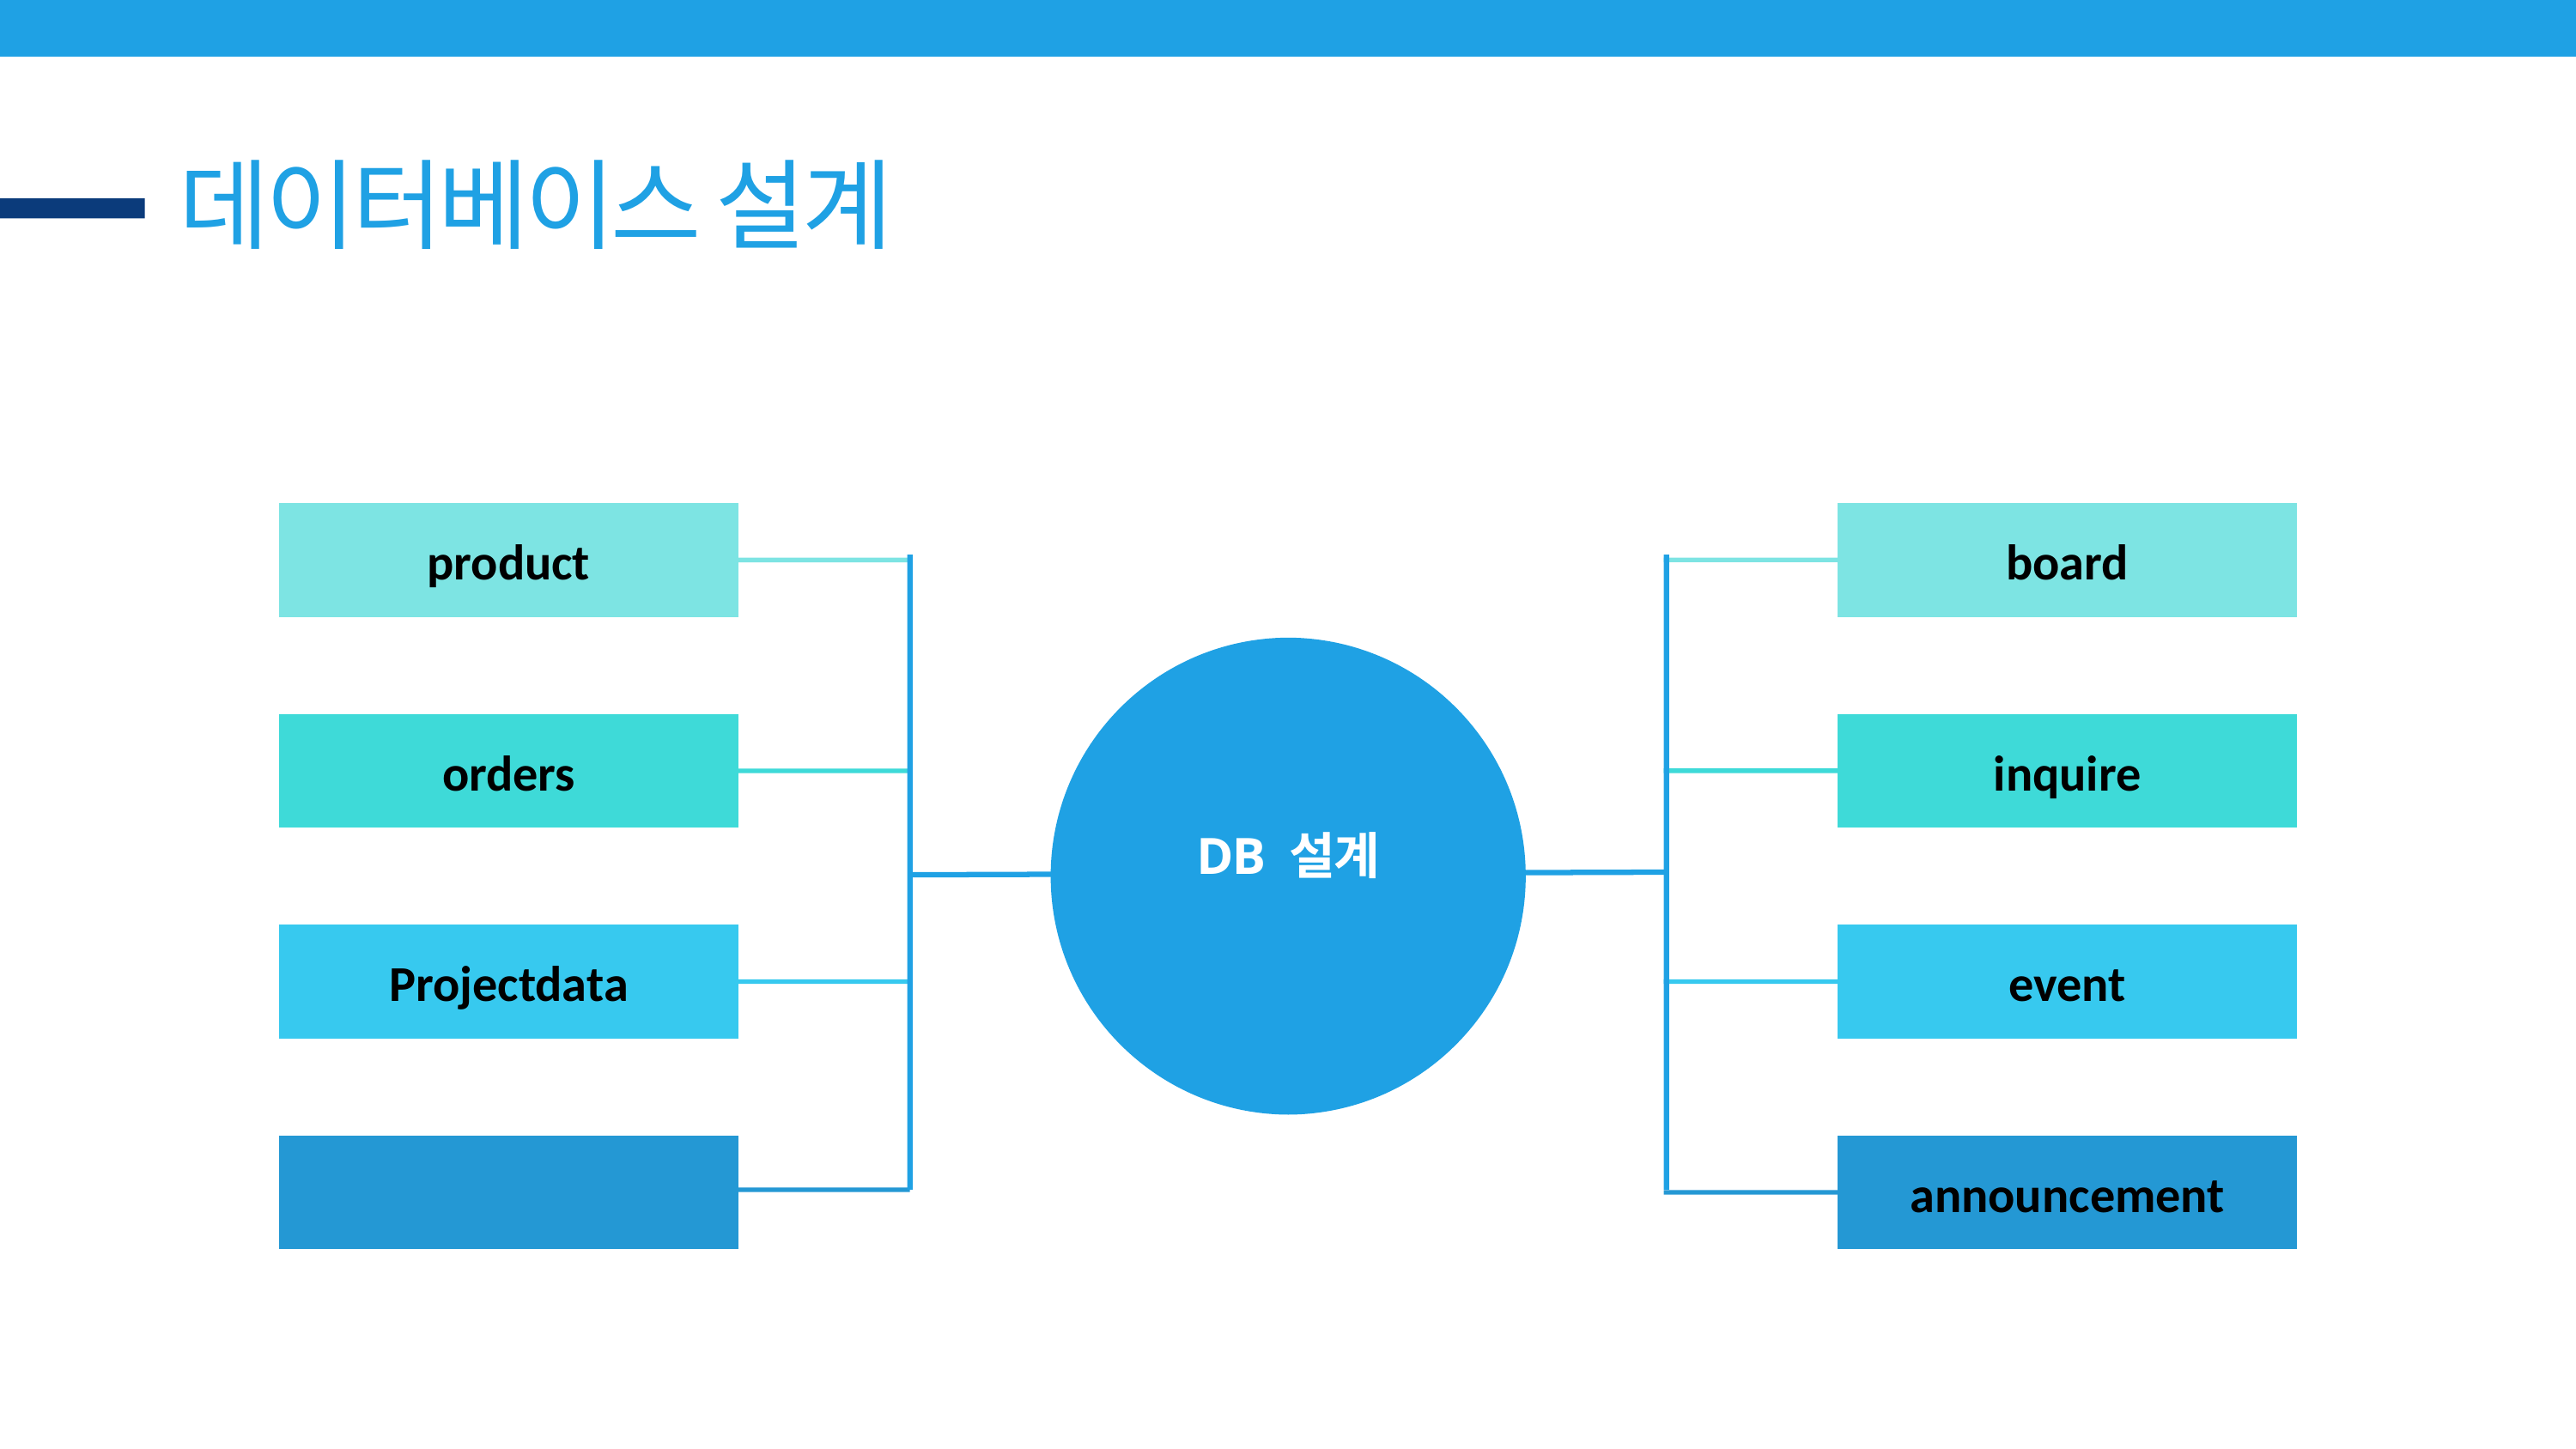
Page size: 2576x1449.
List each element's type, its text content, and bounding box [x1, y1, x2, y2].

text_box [698, 544, 910, 576]
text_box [1838, 502, 2297, 617]
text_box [1663, 755, 1875, 786]
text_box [279, 502, 738, 617]
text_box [1663, 1177, 1875, 1208]
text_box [279, 1135, 738, 1250]
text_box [1663, 544, 1875, 576]
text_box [1838, 713, 2297, 828]
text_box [698, 755, 910, 786]
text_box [1663, 966, 1875, 997]
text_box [279, 713, 738, 828]
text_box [1838, 924, 2297, 1040]
text_box 데이터베이스 설계 [179, 142, 1111, 262]
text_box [279, 924, 738, 1040]
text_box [1838, 1135, 2297, 1250]
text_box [698, 966, 910, 997]
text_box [0, 0, 2576, 58]
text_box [1049, 637, 1528, 1115]
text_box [698, 1174, 910, 1205]
